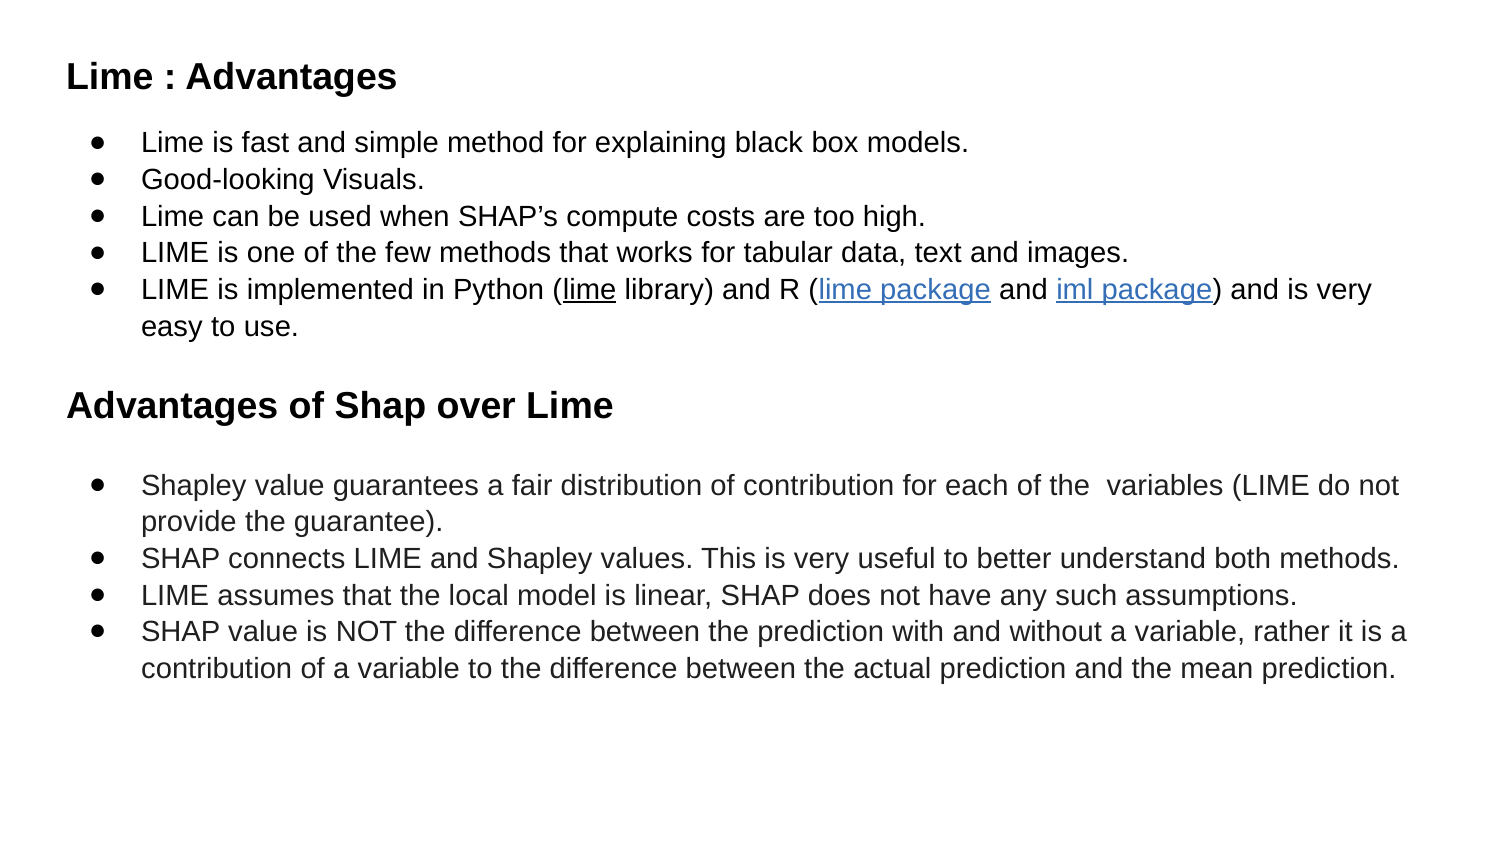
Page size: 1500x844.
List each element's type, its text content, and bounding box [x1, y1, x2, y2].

list Lime : Advantages Lime is fast and simple method for explaining black box models. Good-looking Visuals. Lime can be used when SHAP’s compute costs are too high. LIME is one of the few methods that works for tabular data, text and images. LIME is implemented in Python (lime library) and R (lime package and iml package) and is very easy to use. Advantages of Shap over Lime Shapley value guarantees a fair distribution of contribution for each of the variables (LIME do not provide the guarantee). SHAP connects LIME and Shapley values. This is very useful to better understand both methods. LIME assumes that the local model is linear, SHAP does not have any such assumptions. SHAP value is NOT the difference between the prediction with and without a variable, rather it is a contribution of a variable to the difference between the actual prediction and the mean prediction. [51, 34, 1449, 812]
